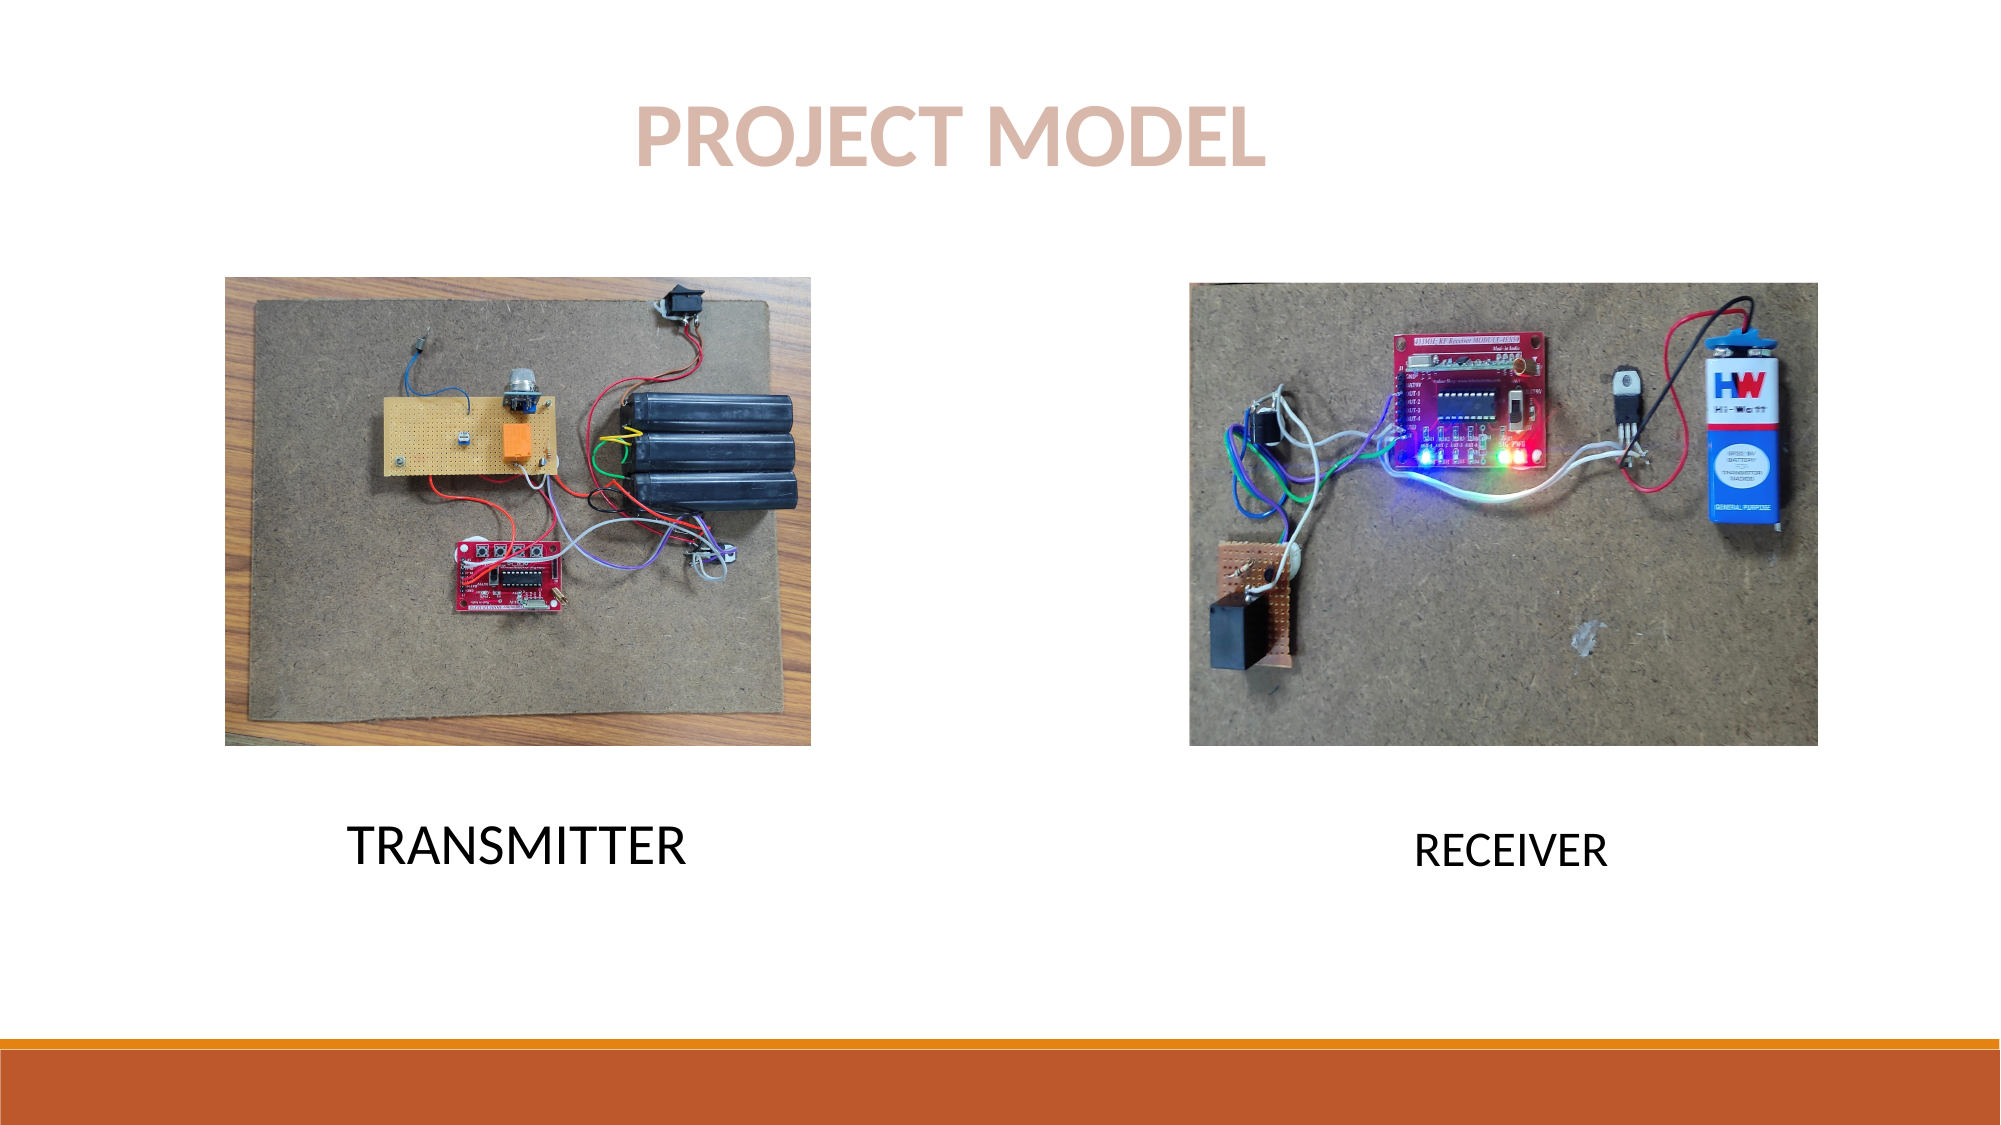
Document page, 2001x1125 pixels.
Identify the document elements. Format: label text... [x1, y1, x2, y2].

text_box RECEIVER [1331, 837, 1624, 884]
title [0, 89, 1650, 257]
text_box PROJECT MODEL [451, 67, 1452, 193]
picture [224, 277, 812, 747]
picture [1190, 199, 1818, 829]
text_box TRANSMITTER [331, 798, 703, 884]
